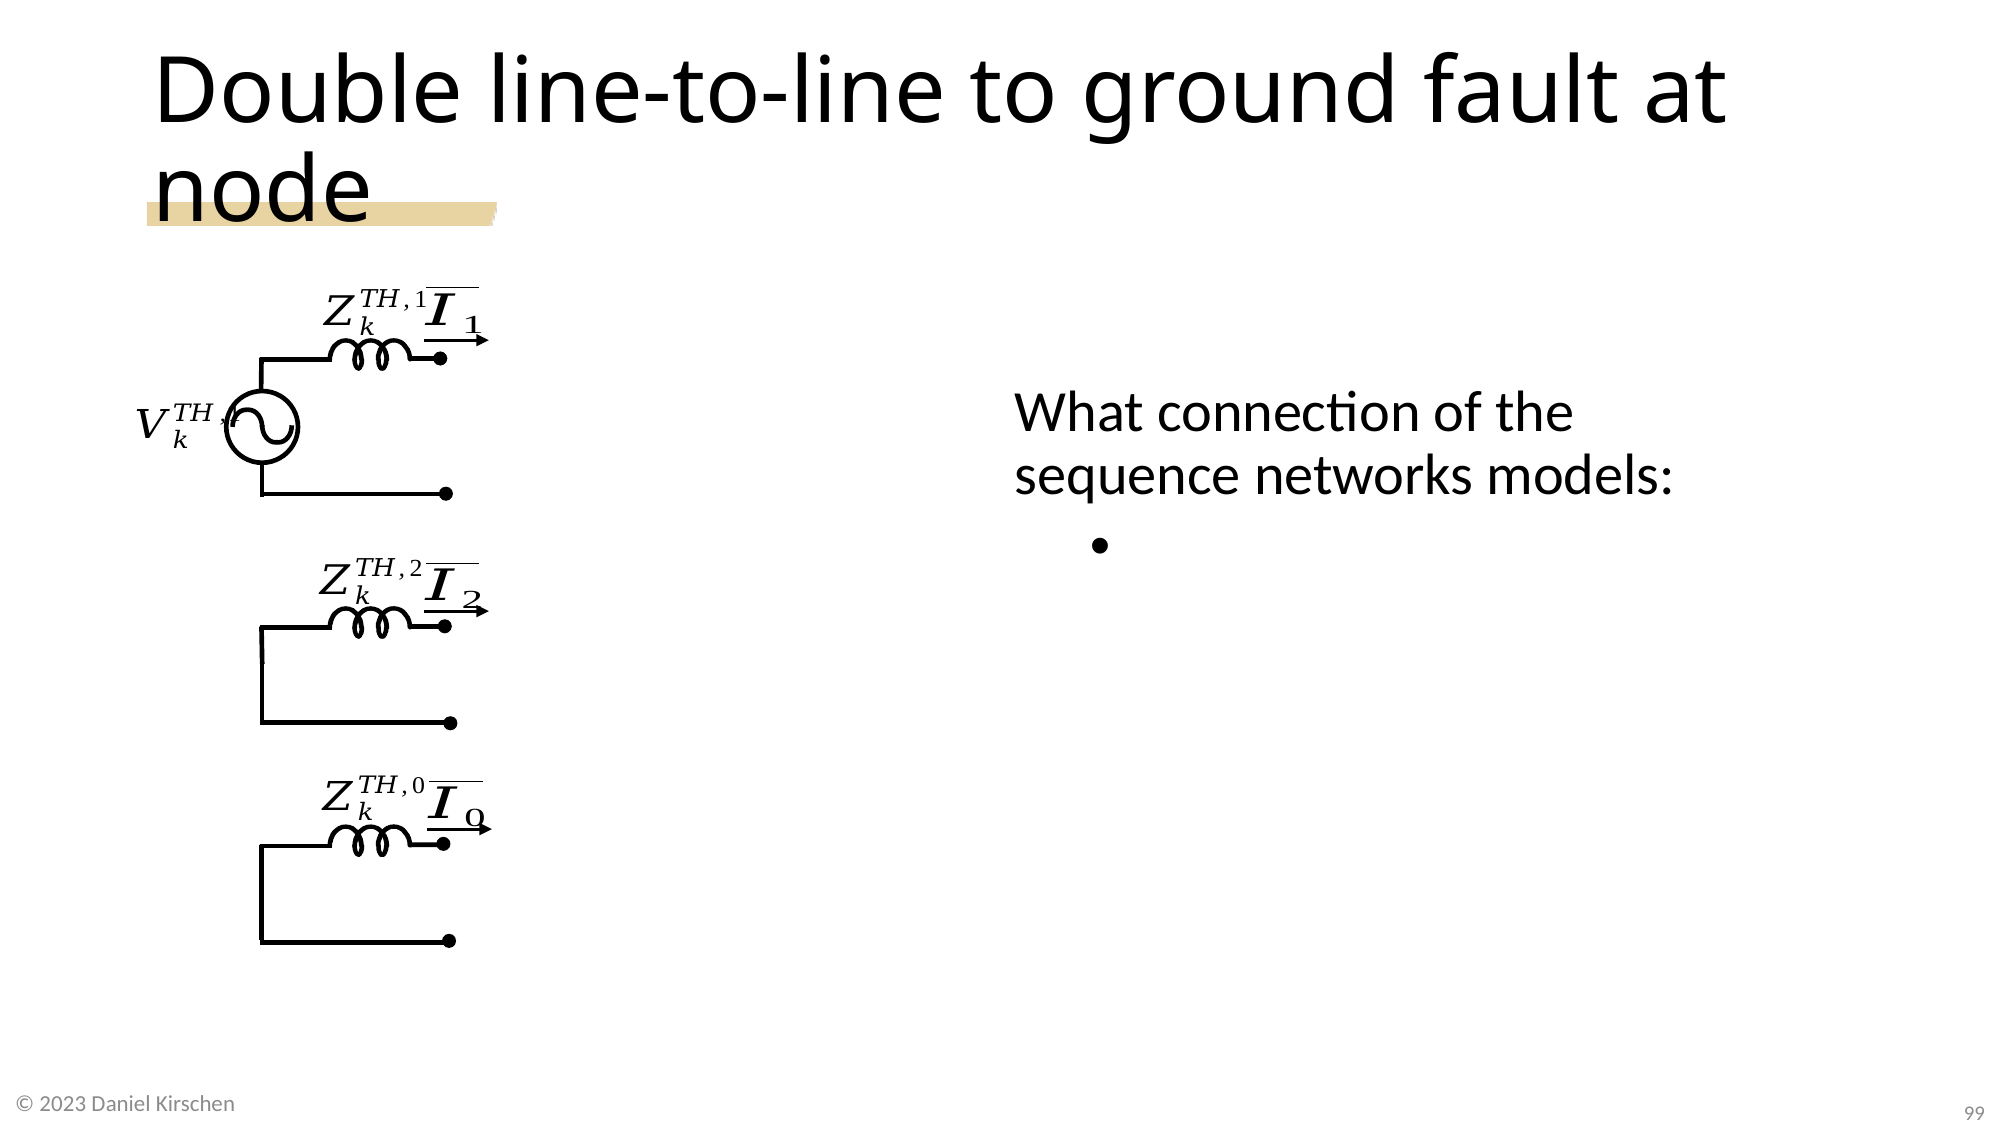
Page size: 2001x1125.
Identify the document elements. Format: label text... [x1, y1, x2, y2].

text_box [259, 770, 492, 943]
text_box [363, 339, 388, 360]
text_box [437, 837, 455, 947]
slide_number © 2023 Daniel Kirschen [0, 1079, 484, 1125]
text_box [358, 360, 363, 370]
text_box [377, 360, 382, 370]
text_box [226, 390, 298, 463]
text_box [382, 360, 388, 370]
slide_number 99 [1550, 1088, 2000, 1125]
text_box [328, 339, 363, 360]
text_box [388, 339, 411, 360]
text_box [260, 464, 434, 497]
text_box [434, 352, 452, 500]
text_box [260, 553, 489, 723]
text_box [438, 620, 457, 730]
